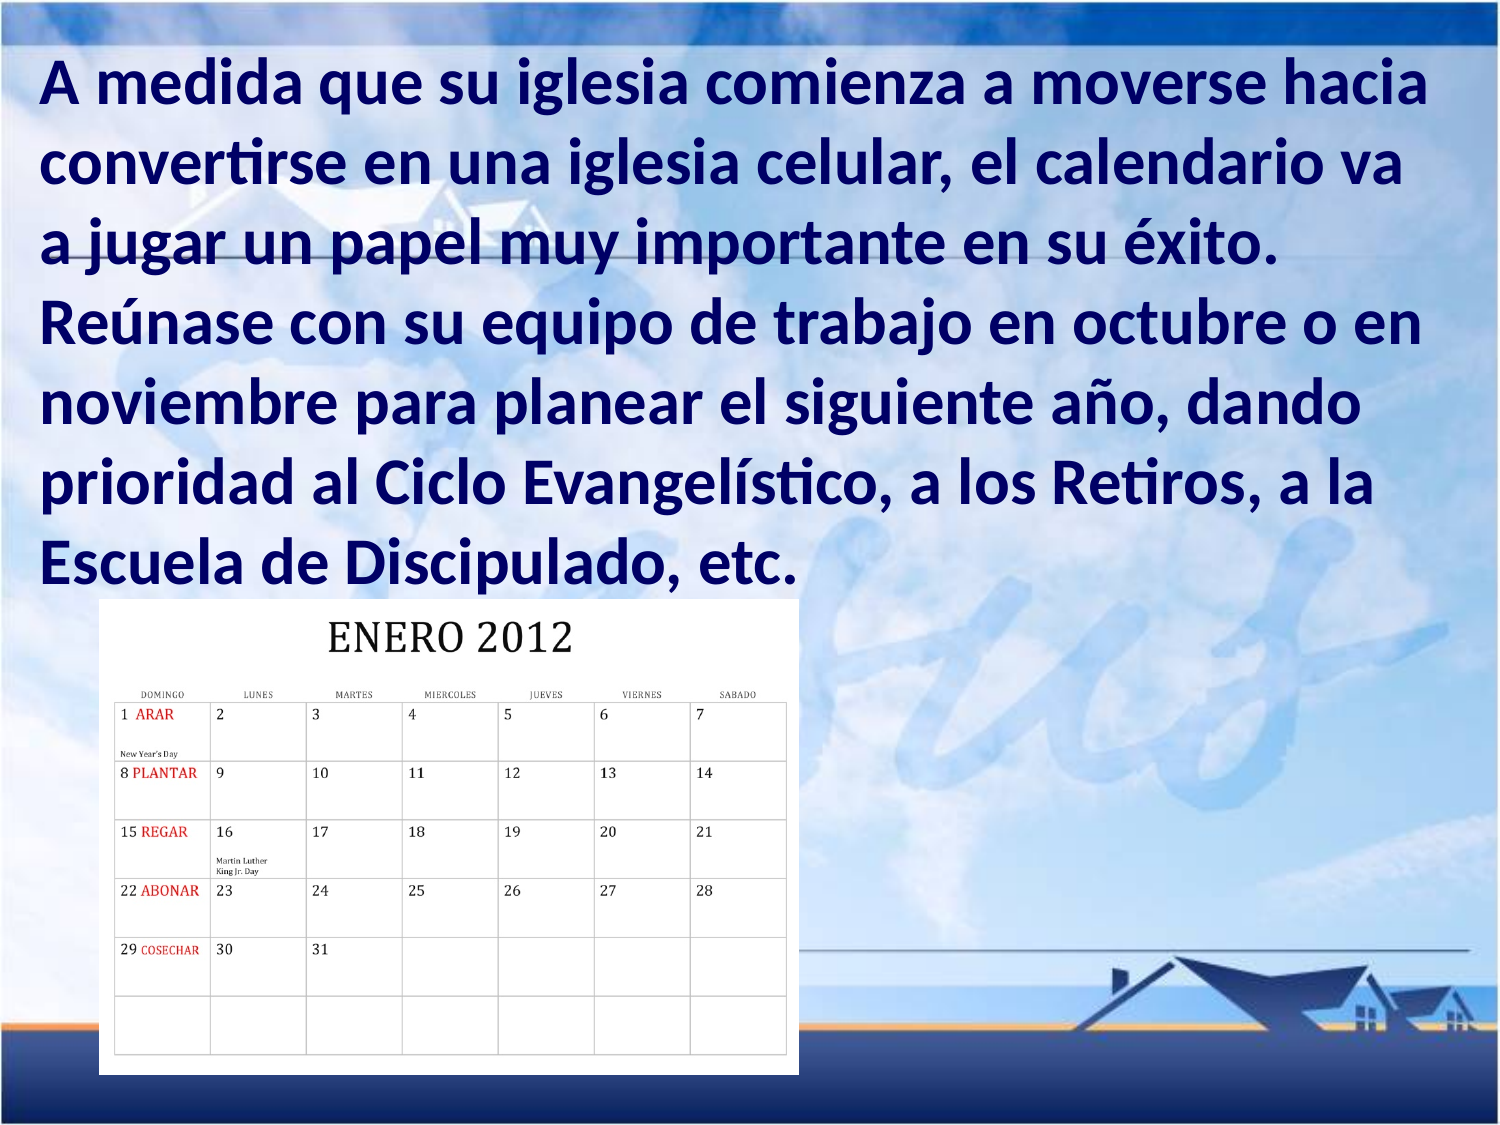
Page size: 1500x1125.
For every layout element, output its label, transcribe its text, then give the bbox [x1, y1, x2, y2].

picture [0, 0, 1500, 1125]
text_box A medida que su iglesia comienza a moverse hacia convertirse en una iglesia celular, el calendario va a jugar un papel muy importante en su éxito. Reúnase con su equipo de trabajo en octubre o en noviembre para planear el siguiente año, dando prioridad al Ciclo Evangelístico, a los Retiros, a la Escuela de Discipulado, etc. [24, 30, 1463, 605]
